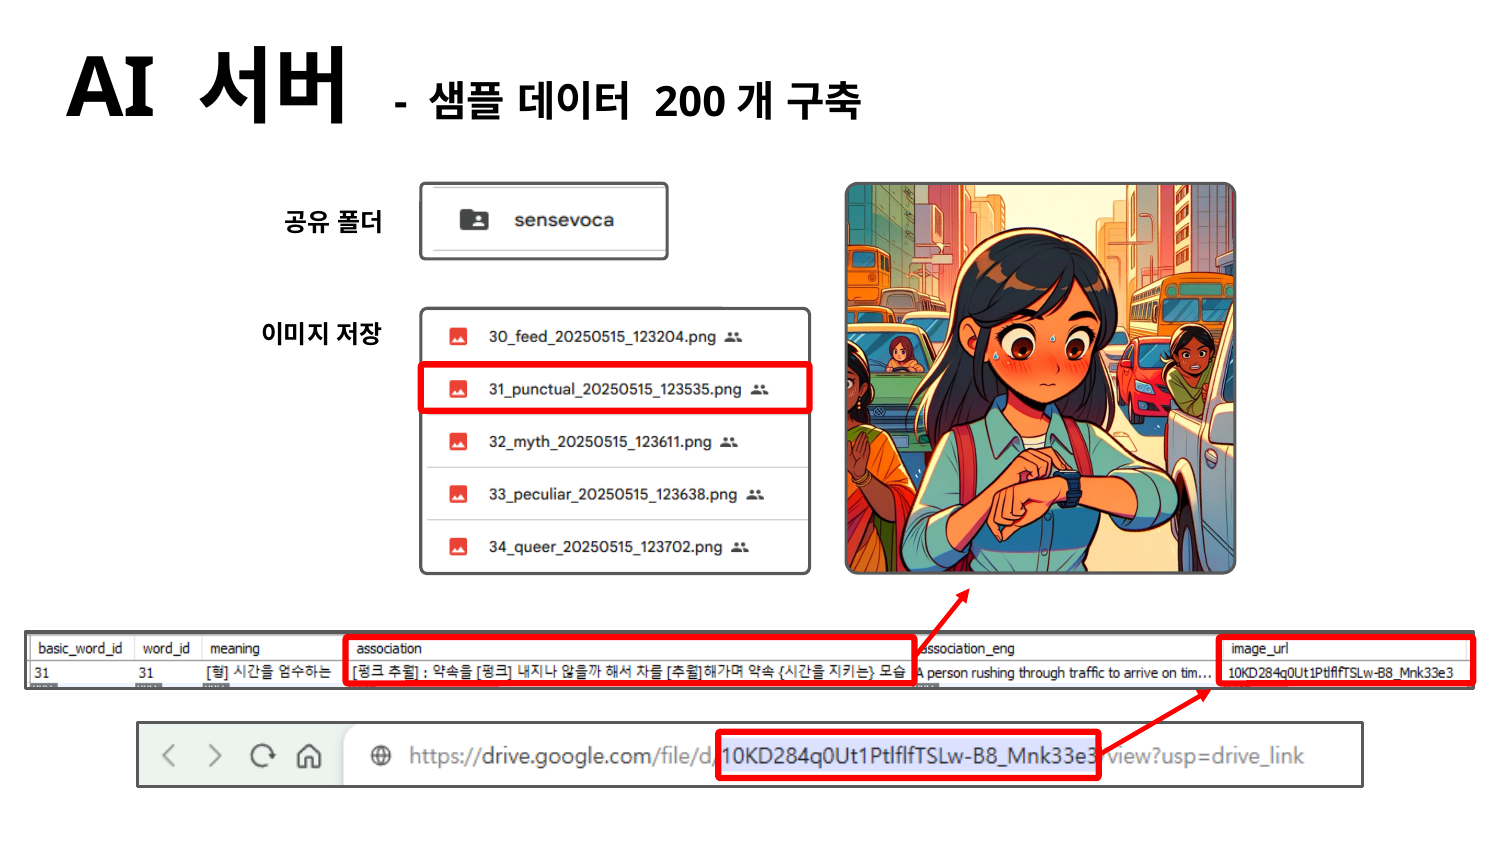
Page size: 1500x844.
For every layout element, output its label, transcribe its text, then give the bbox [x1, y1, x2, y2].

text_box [1098, 688, 1212, 756]
picture [845, 183, 1236, 574]
picture [138, 724, 1362, 786]
picture [26, 633, 1472, 688]
text_box 공유 폴더 [257, 190, 411, 252]
title AI 서버 - 샘플 데이터 200개 구축 [51, 35, 1449, 130]
text_box 이미지 저장 [233, 303, 411, 365]
picture [420, 183, 668, 260]
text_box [914, 588, 970, 658]
picture [420, 308, 810, 574]
